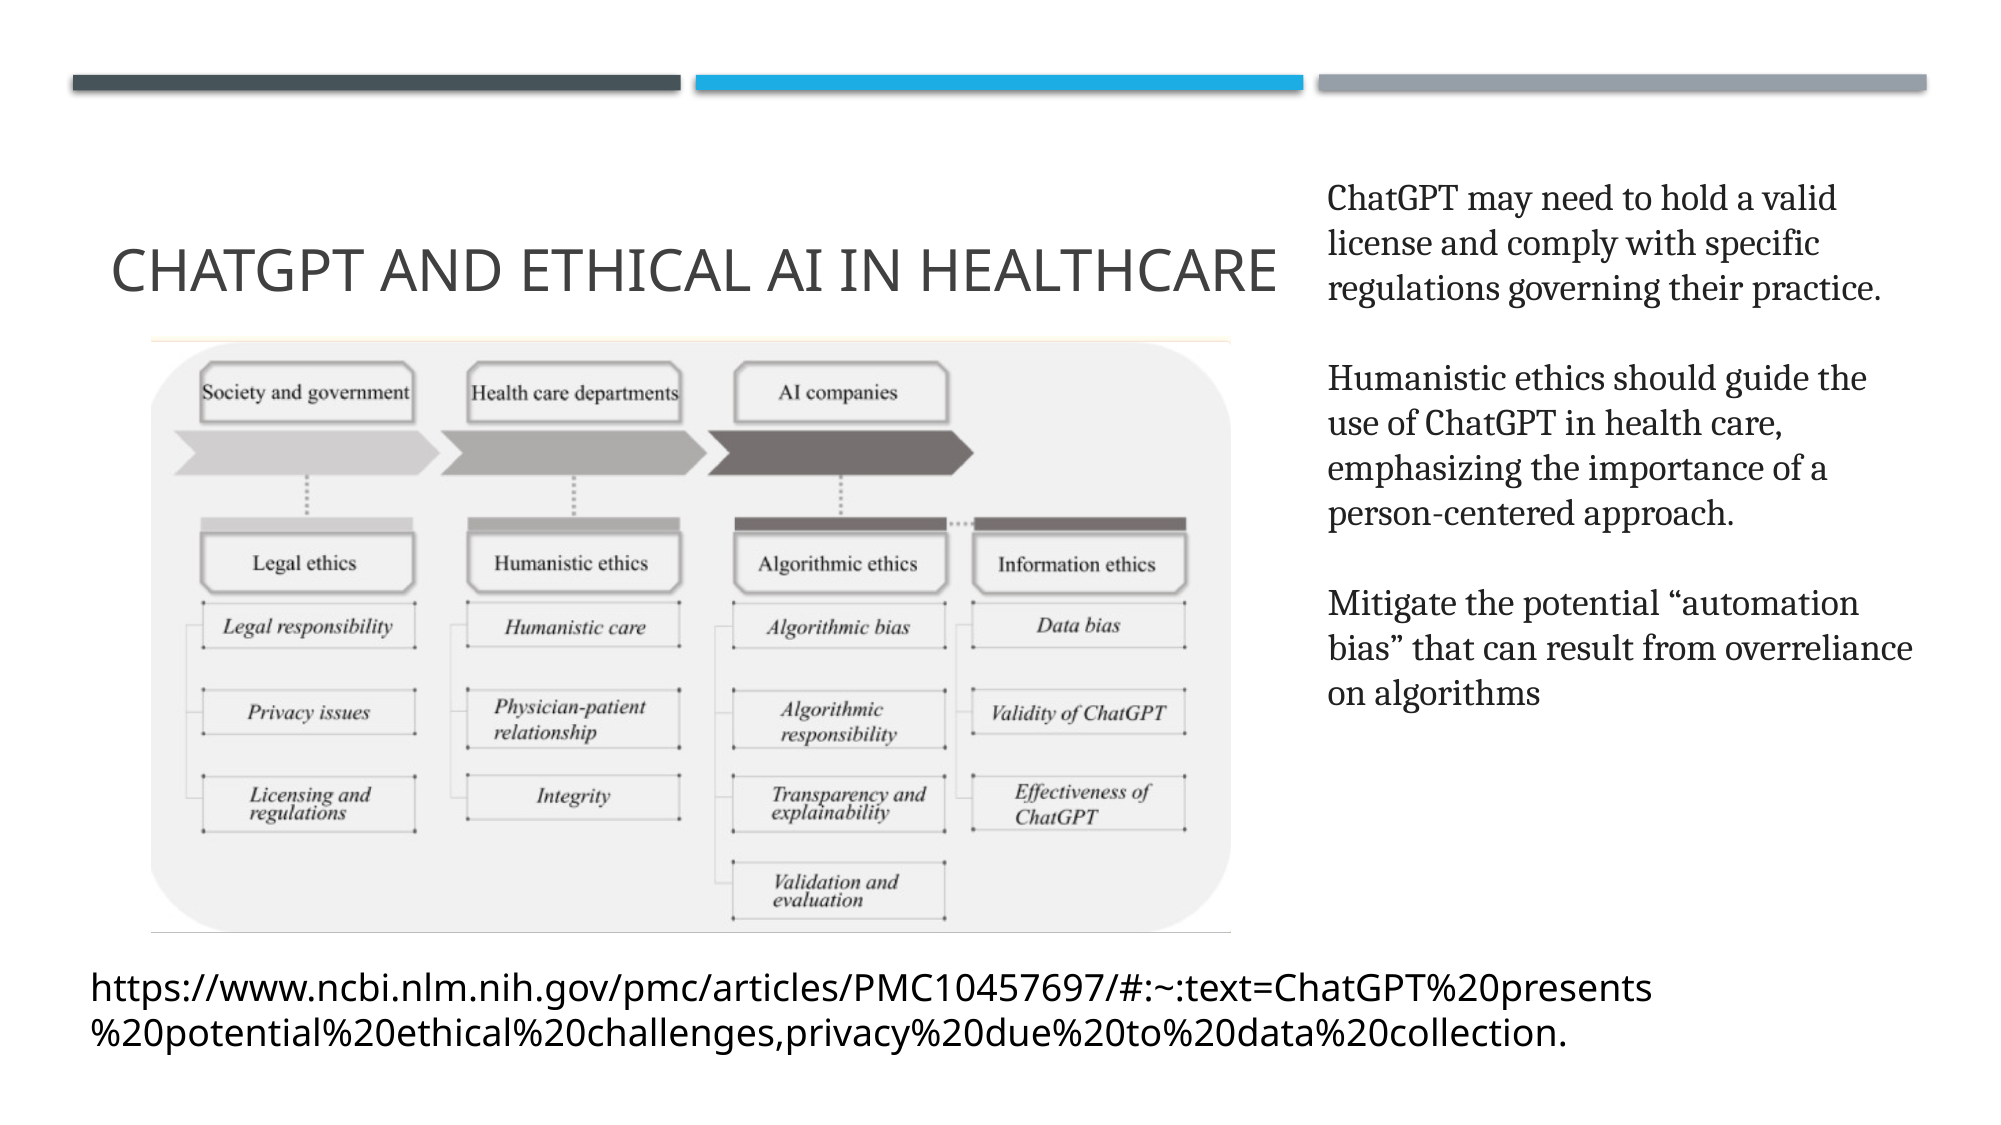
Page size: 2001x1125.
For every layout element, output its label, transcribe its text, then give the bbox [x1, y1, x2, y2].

text_box https://www.ncbi.nlm.nih.gov/pmc/articles/PMC10457697/#:~:text=ChatGPT%20presents%20potential%20ethical%20challenges,privacy%20due%20to%20data%20collection. [75, 956, 1896, 1062]
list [151, 336, 1231, 934]
text_box ChatGPT may need to hold a valid license and comply with specific regulations governing their practice. Humanistic ethics should guide the use of ChatGPT in health care, emphasizing the importance of a person-centered approach. Mitigate the potential “automation bias” that can result from overreliance on algorithms [1312, 165, 1932, 721]
title ChatGPT and Ethical AI in Healthcare [95, 115, 1905, 311]
